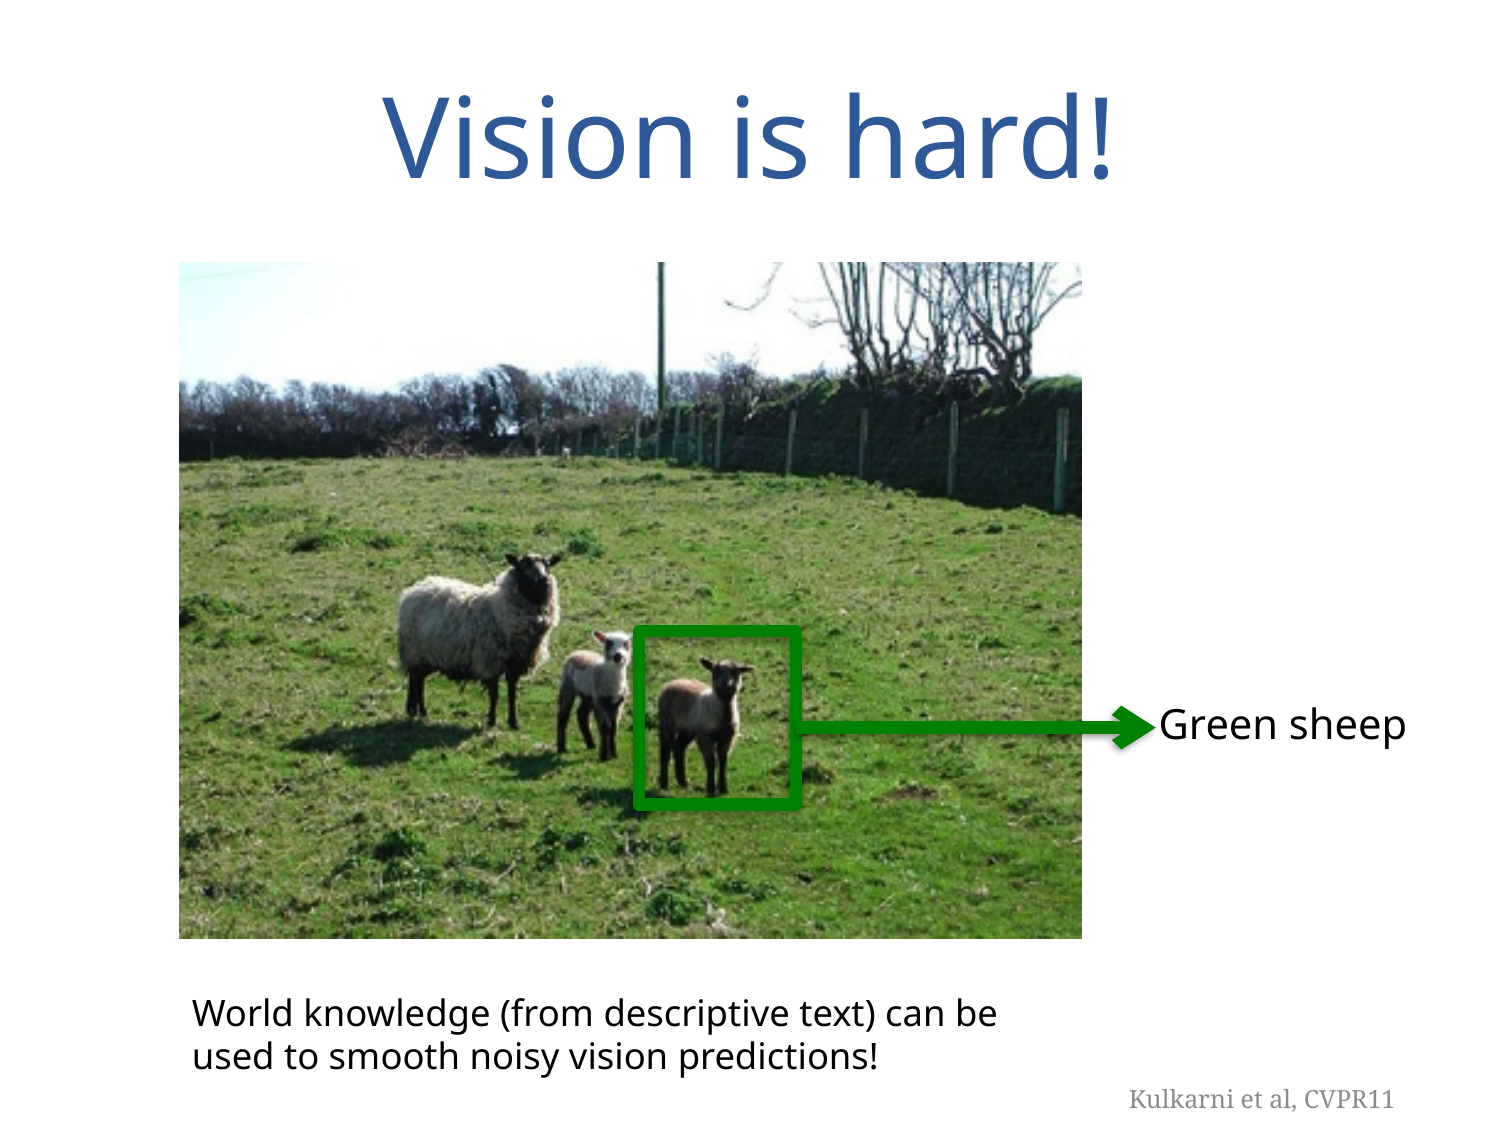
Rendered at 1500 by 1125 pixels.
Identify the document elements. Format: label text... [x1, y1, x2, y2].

text_box Kulkarni et al, CVPR11 [1025, 1068, 1500, 1125]
title Vision is hard! [75, 0, 1425, 209]
list World knowledge (from descriptive text) can be used to smooth noisy vision predictions! [176, 982, 1095, 1086]
picture [179, 262, 1082, 939]
text_box Green sheep [1143, 690, 1423, 756]
